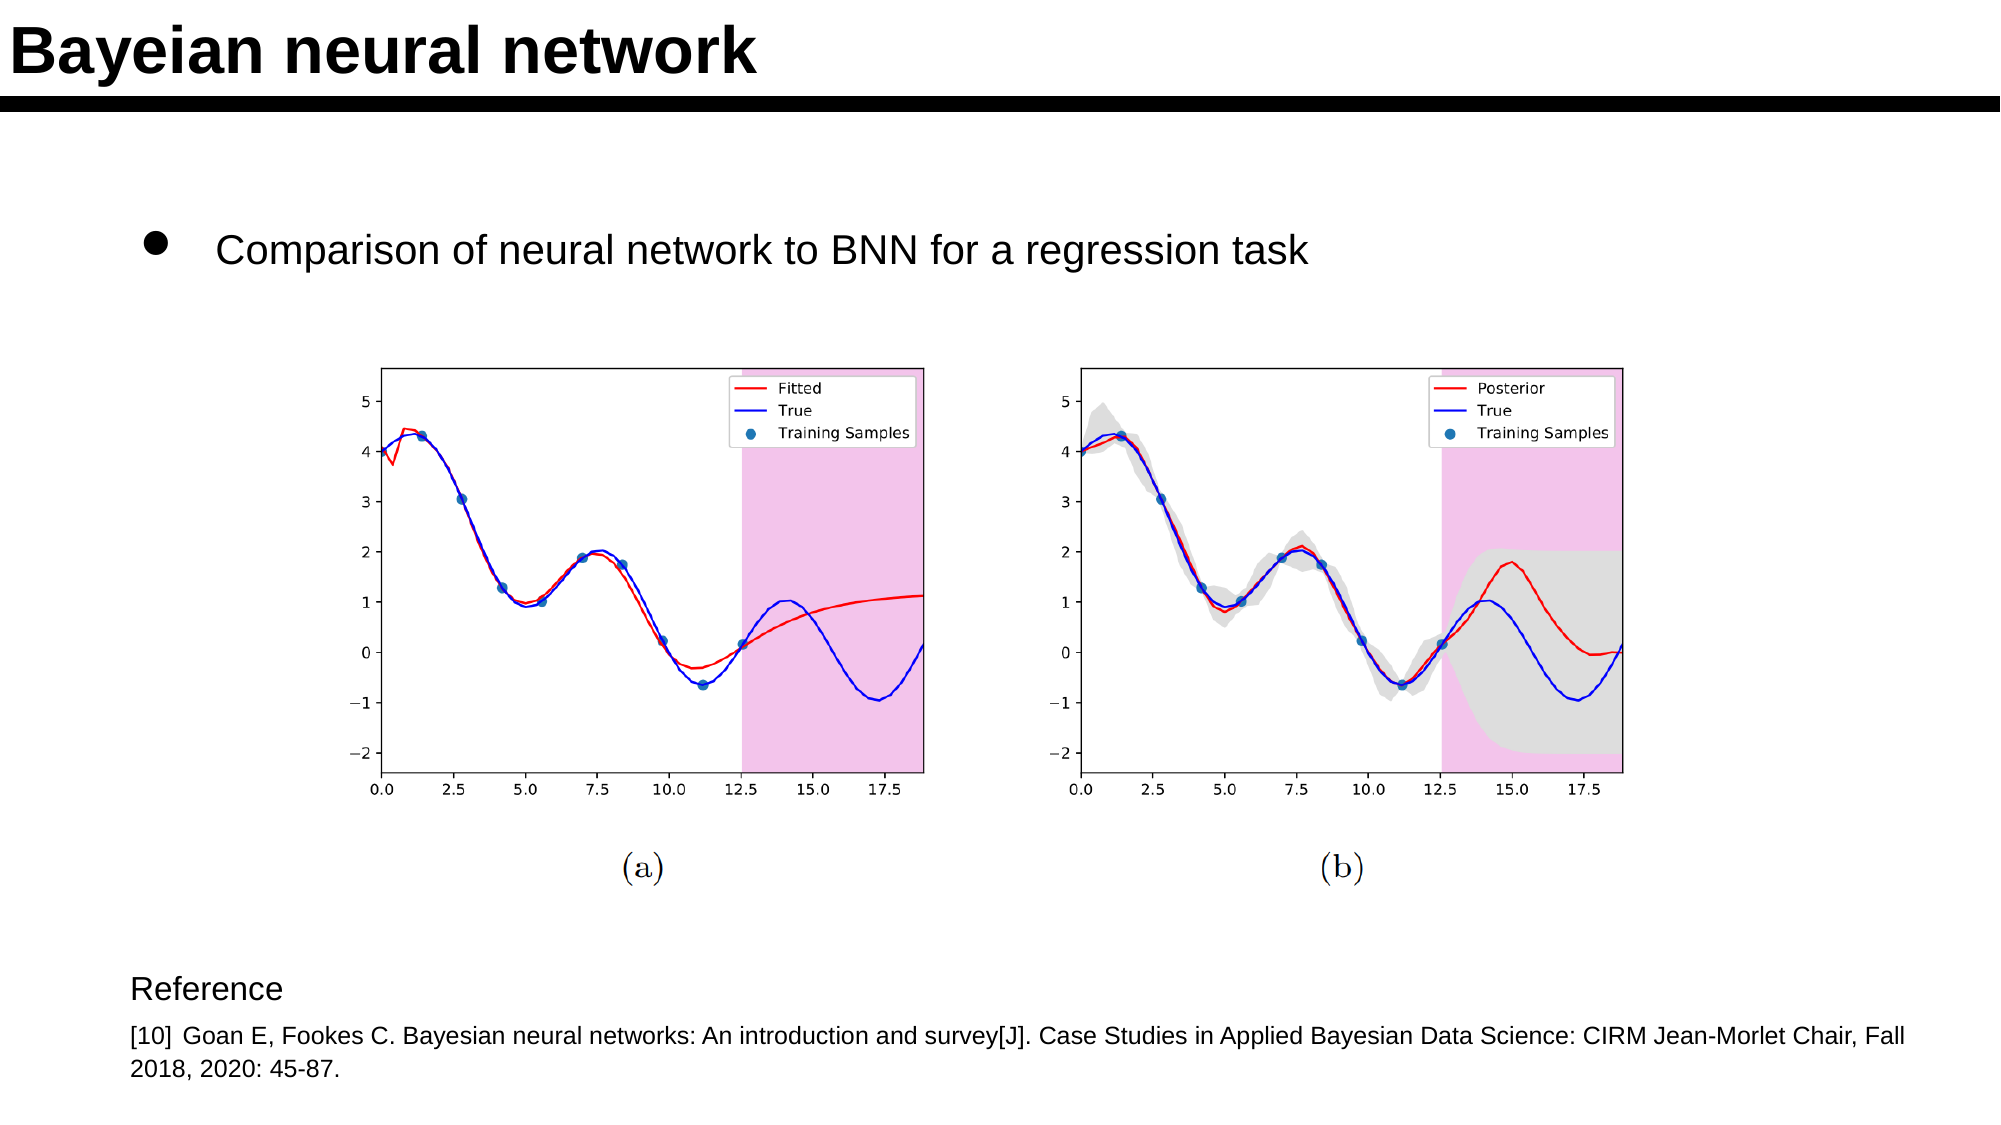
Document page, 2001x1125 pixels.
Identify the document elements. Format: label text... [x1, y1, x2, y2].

text_box Bayeian neural network [0, 0, 872, 95]
text_box Comparison of neural network to BNN for a regression task [125, 205, 1550, 281]
picture [324, 326, 1645, 895]
text_box Reference [10] Goan E, Fookes C. Bayesian neural networks: An introduction and survey[J]. Case Studies in Applied Bayesian Data Science: CIRM Jean-Morlet Chair, Fall 2018, 2020: 45-87. [115, 960, 1938, 1090]
